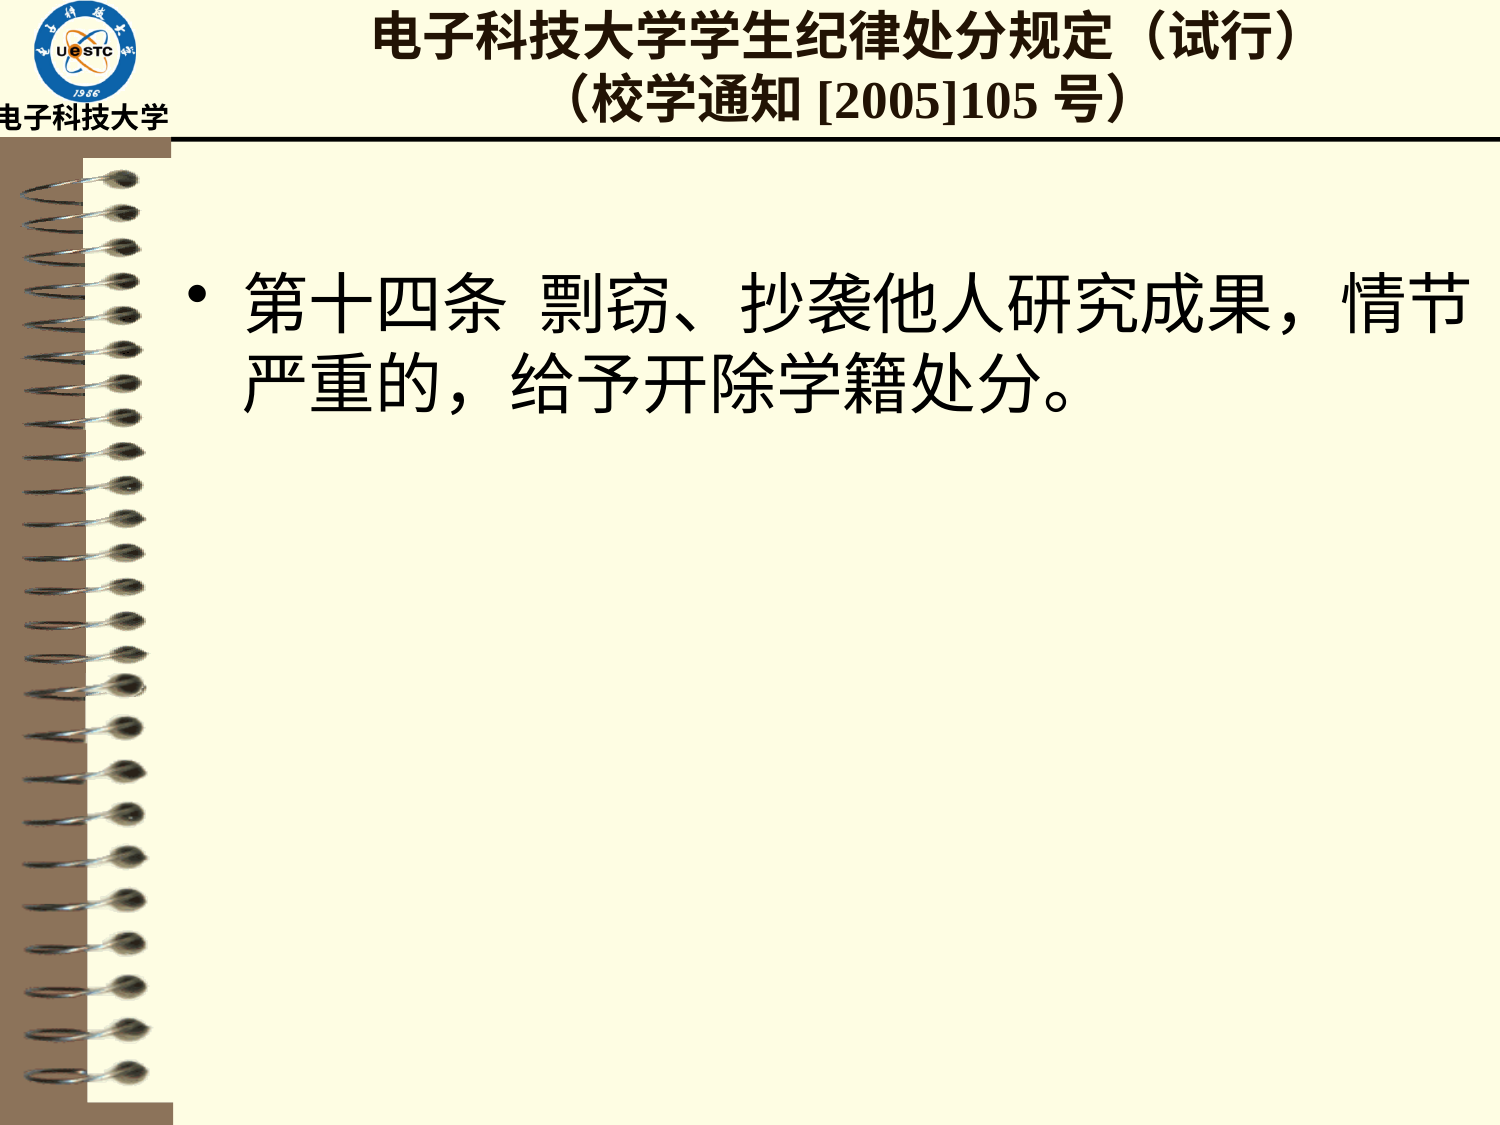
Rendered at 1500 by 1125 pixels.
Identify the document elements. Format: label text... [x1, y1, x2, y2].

picture [34, 0, 136, 103]
title 电子科技大学学生纪律处分规定（试行） （校学通知[2005]105号） [196, 3, 1500, 138]
list 第十四条 剽窃、抄袭他人研究成果，情节严重的，给予开除学籍处分。 [171, 160, 1500, 1035]
picture [0, 137, 174, 1125]
